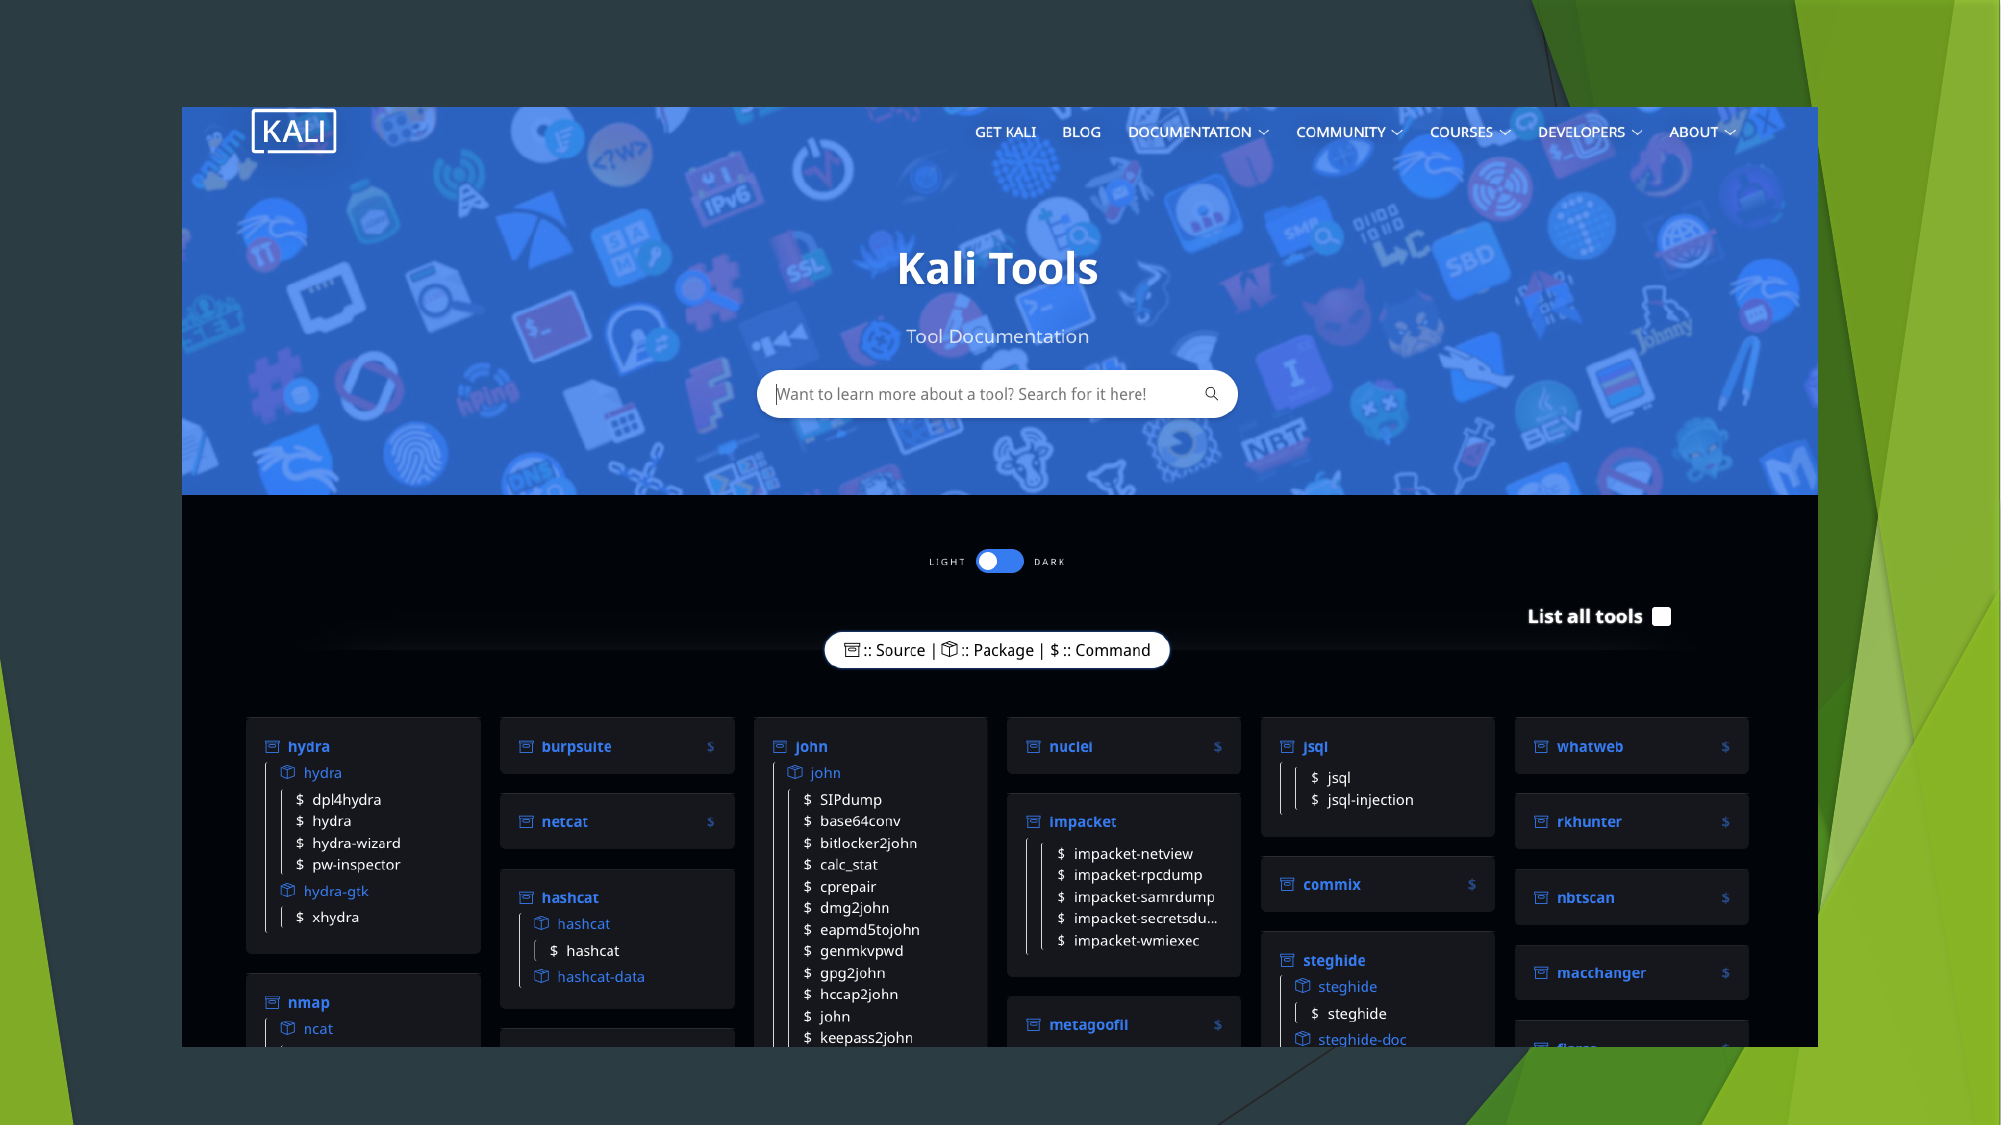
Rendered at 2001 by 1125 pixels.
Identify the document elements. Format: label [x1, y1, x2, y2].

list [182, 106, 1818, 1047]
